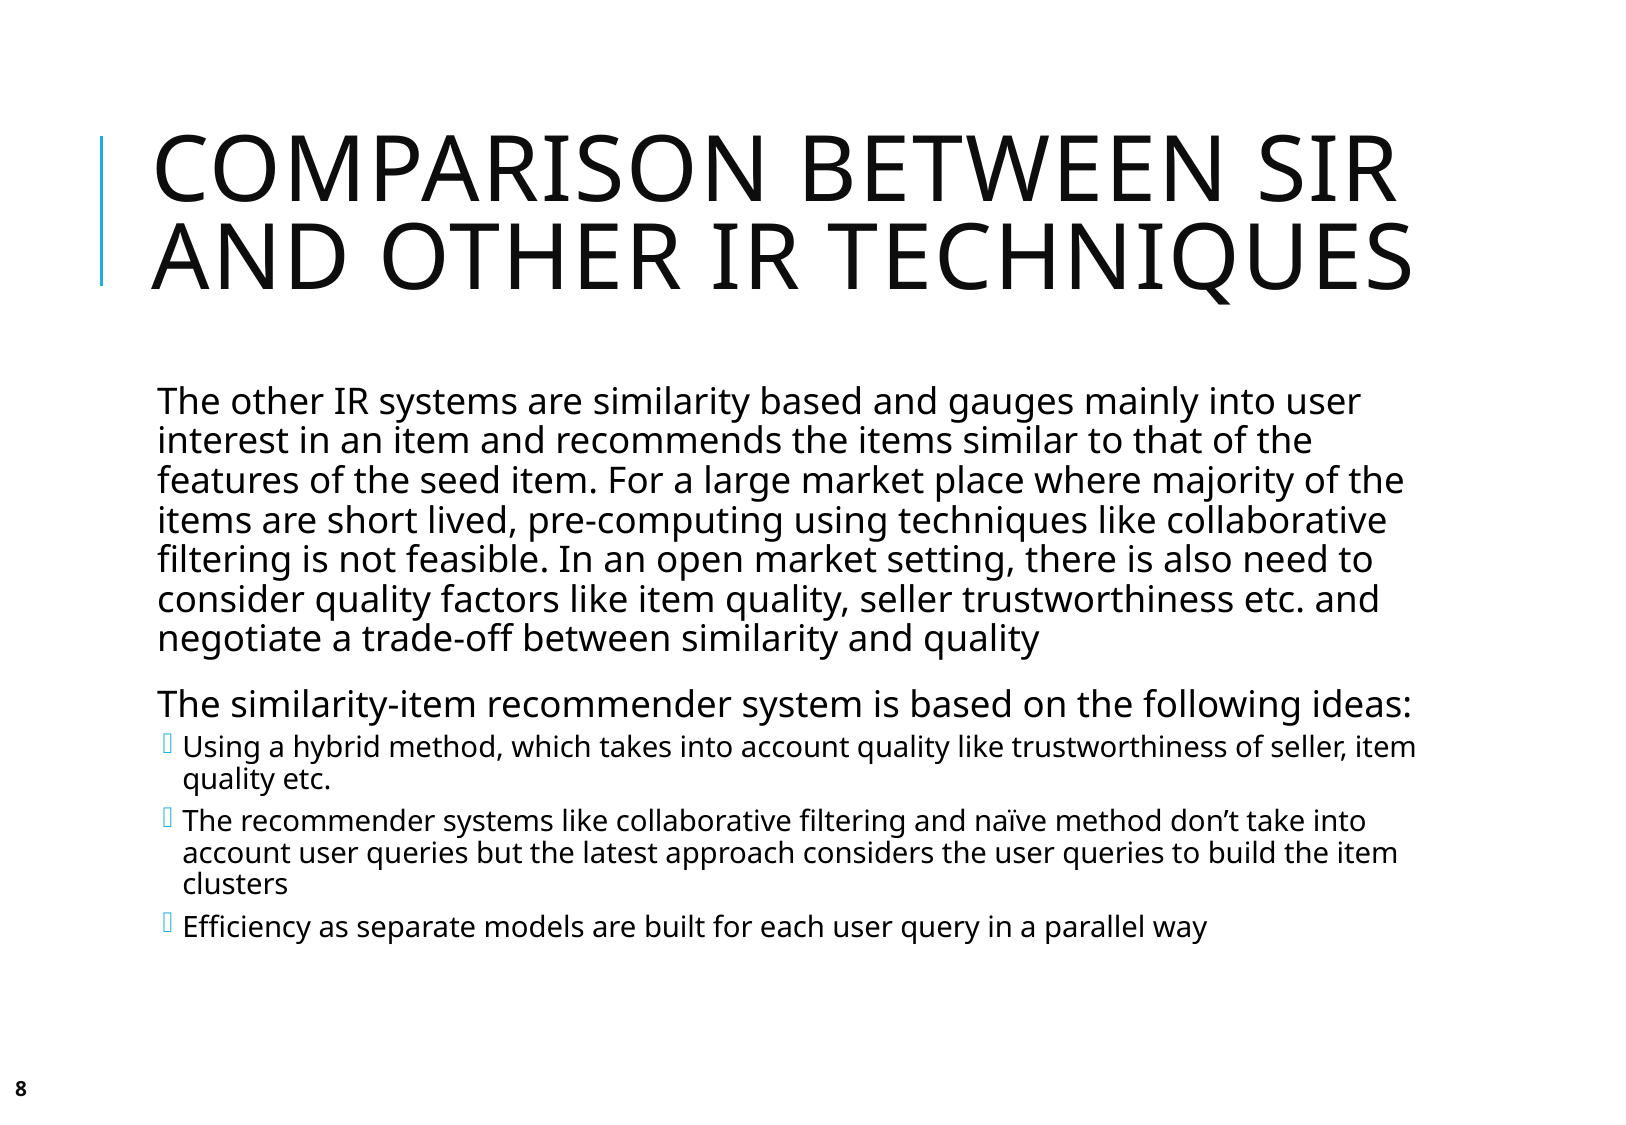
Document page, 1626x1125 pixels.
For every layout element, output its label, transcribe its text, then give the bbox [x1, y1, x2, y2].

list The other IR systems are similarity based and gauges mainly into user interest in an item and recommends the items similar to that of the features of the seed item. For a large market place where majority of the items are short lived, pre-computing using techniques like collaborative filtering is not feasible. In an open market setting, there is also need to consider quality factors like item quality, seller trustworthiness etc. and negotiate a trade-off between similarity and quality The similarity-item recommender system is based on the following ideas: Using a hybrid method, which takes into account quality like trustworthiness of seller, item quality etc. The recommender systems like collaborative filtering and naïve method don’t take into account user queries but the latest approach considers the user queries to build the item clusters Efficiency as separate models are built for each user query in a parallel way [136, 375, 1432, 1035]
slide_number 8 [0, 1071, 95, 1109]
title Comparison between SIR and other IR techniques [136, 96, 1432, 342]
